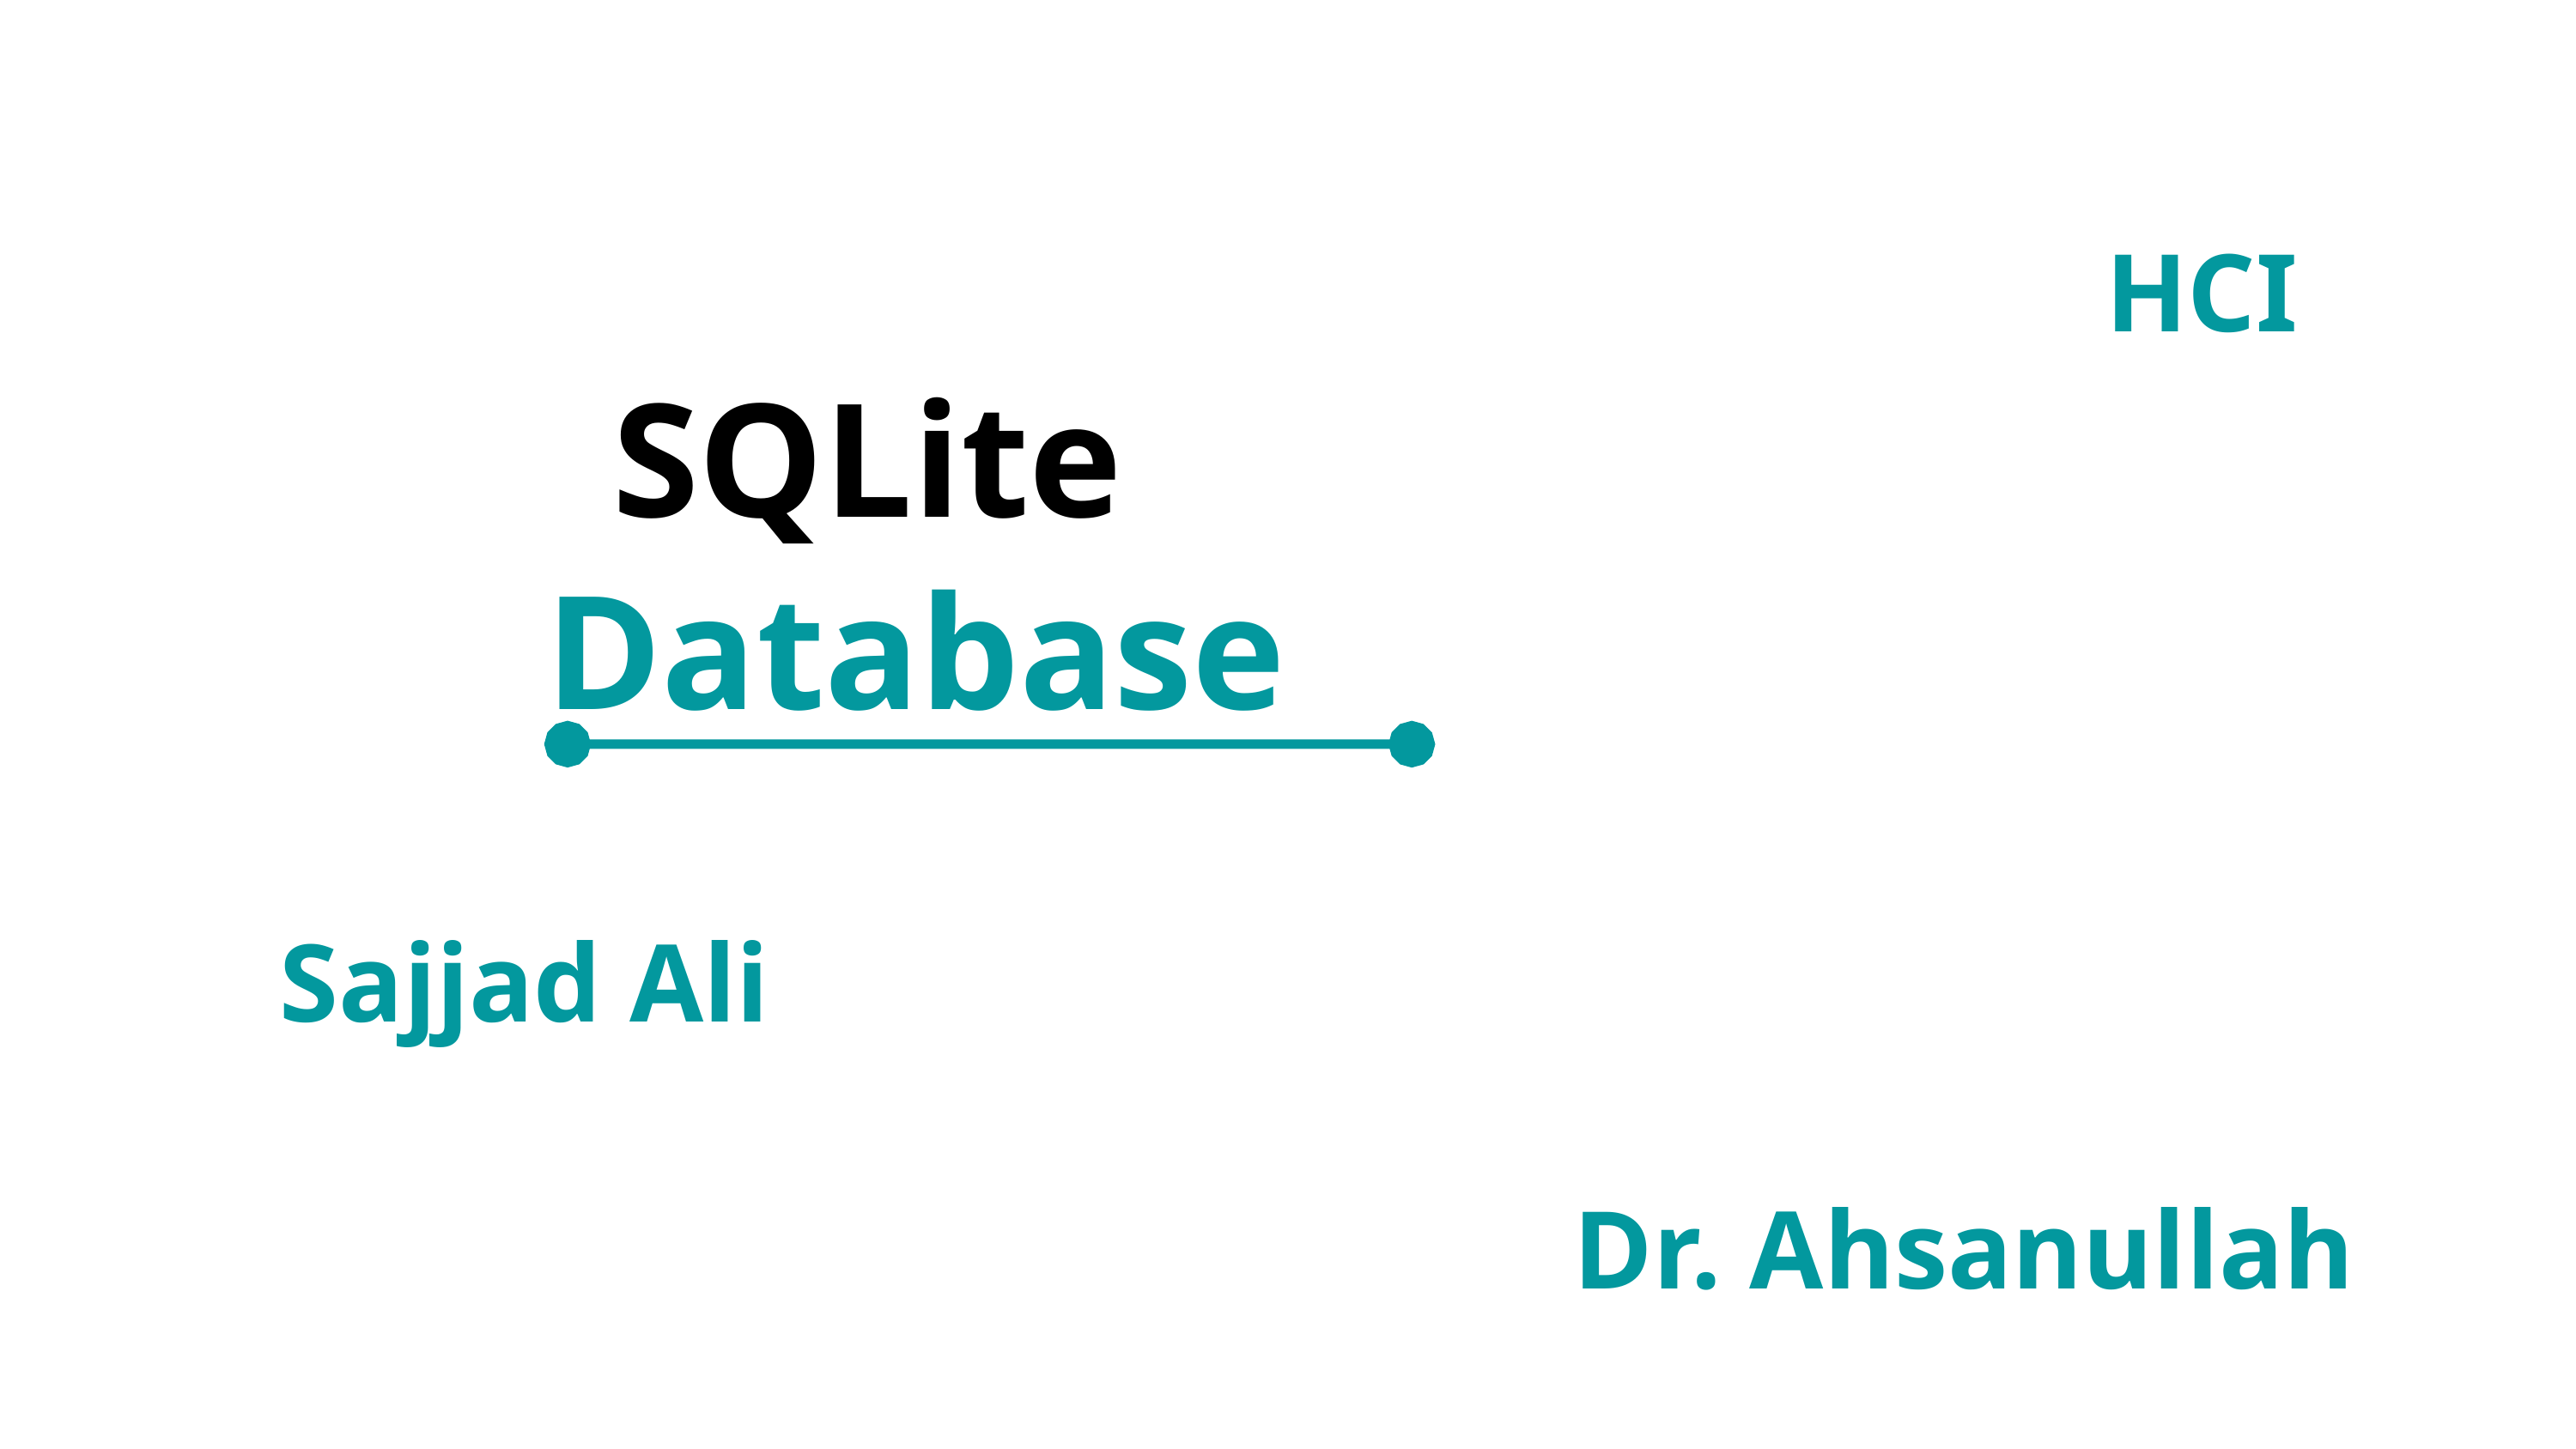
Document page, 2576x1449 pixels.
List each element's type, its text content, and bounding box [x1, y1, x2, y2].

text_box Sajjad Ali [279, 719, 1490, 1043]
text_box Dr. Ahsanullah [1573, 987, 2488, 1311]
text_box HCI [2105, 30, 2364, 354]
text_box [544, 225, 2031, 745]
